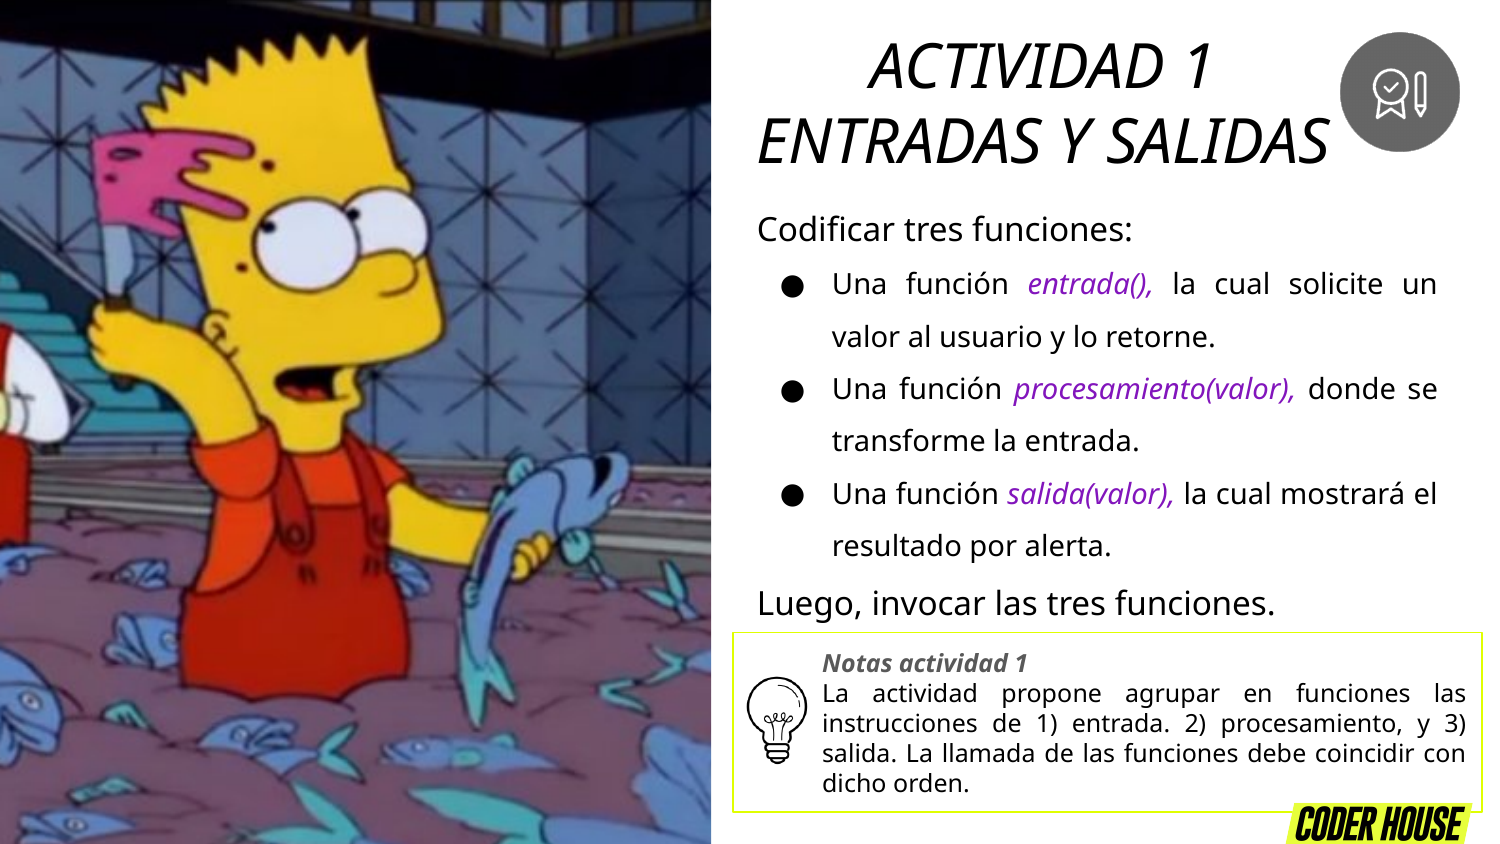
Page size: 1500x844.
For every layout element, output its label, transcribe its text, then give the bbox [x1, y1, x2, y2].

text_box Codificar tres funciones: Una función entrada(), la cual solicite un valor al usuario y lo retorne. Una función procesamiento(valor), donde se transforme la entrada. Una función salida(valor), la cual mostrará el resultado por alerta. Luego, invocar las tres funciones. [741, 173, 1453, 632]
picture [1340, 31, 1460, 152]
picture [742, 672, 810, 765]
text_box Notas actividad 1 La actividad propone agrupar en funciones las instrucciones de 1) entrada. 2) procesamiento, y 3) salida. La llamada de las funciones debe coincidir con dicho orden. [733, 632, 1483, 813]
picture [1281, 796, 1477, 844]
picture [0, 0, 712, 844]
text_box ACTIVIDAD 1 ENTRADAS Y SALIDAS [733, 10, 1354, 173]
